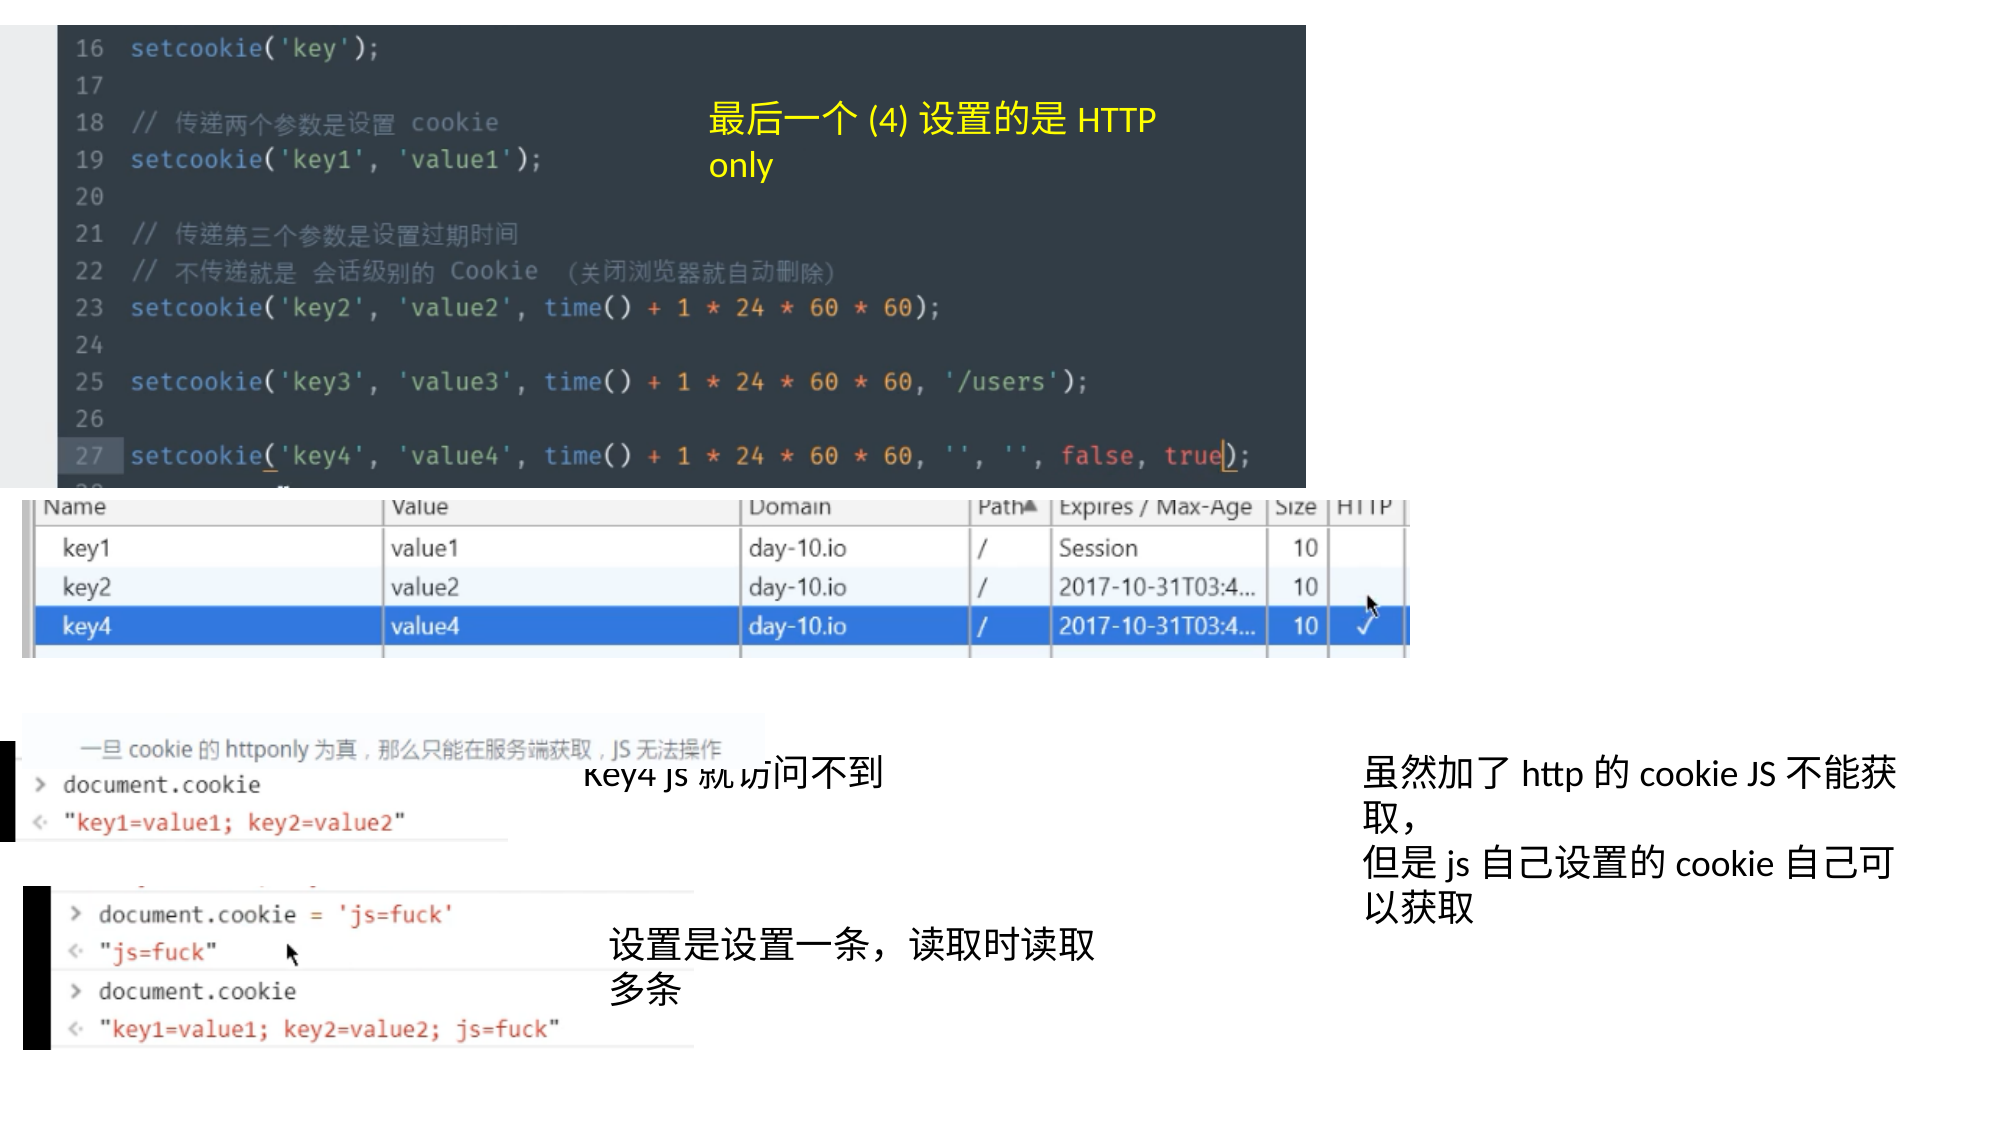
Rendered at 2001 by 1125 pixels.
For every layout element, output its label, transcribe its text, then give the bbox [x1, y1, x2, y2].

text_box Key4 js就访问不到 [568, 741, 1037, 802]
picture [23, 886, 694, 1050]
text_box 虽然加了http的cookie JS不能获取， 但是js自己设置的cookie自己可以获取 [1347, 741, 1939, 937]
picture [0, 25, 1306, 488]
text_box 设置是设置一条，读取时读取多条 [694, 913, 1111, 1019]
picture [0, 713, 765, 842]
picture [21, 500, 1410, 658]
